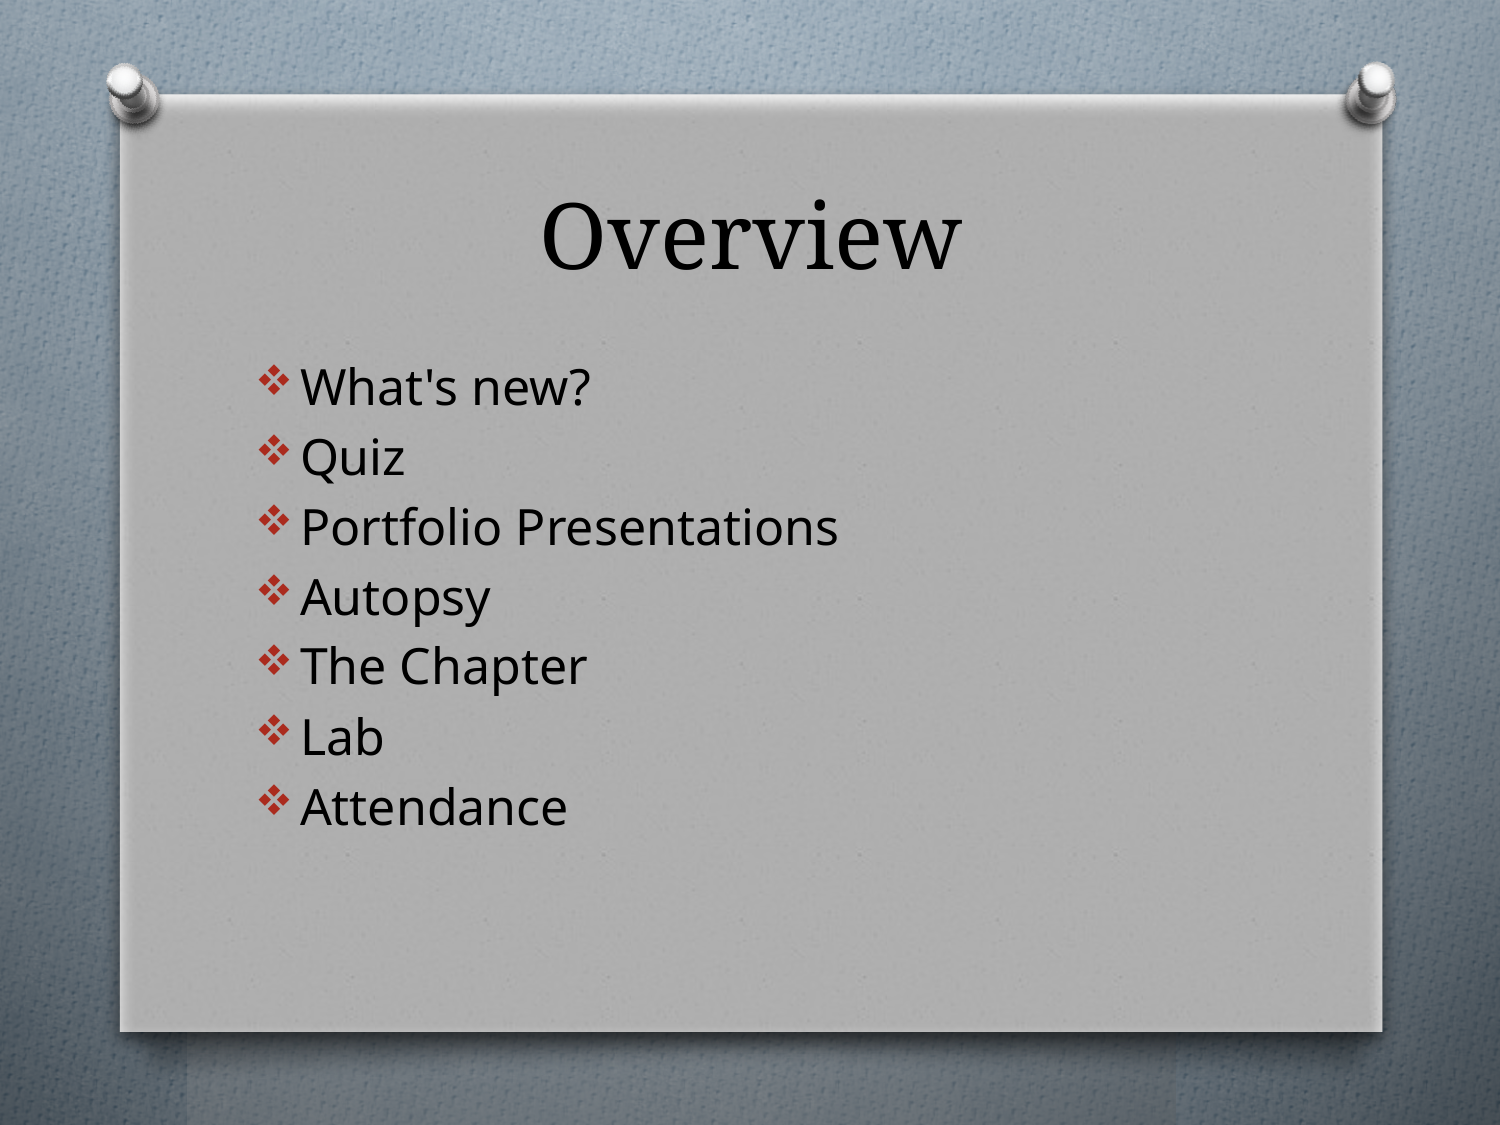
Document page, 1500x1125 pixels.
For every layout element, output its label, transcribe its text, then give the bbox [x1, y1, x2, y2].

title Overview [179, 134, 1323, 332]
picture [1317, 35, 1439, 156]
list What's new? Quiz Portfolio Presentations Autopsy The Chapter Lab Attendance [240, 347, 1257, 939]
picture [75, 29, 198, 153]
